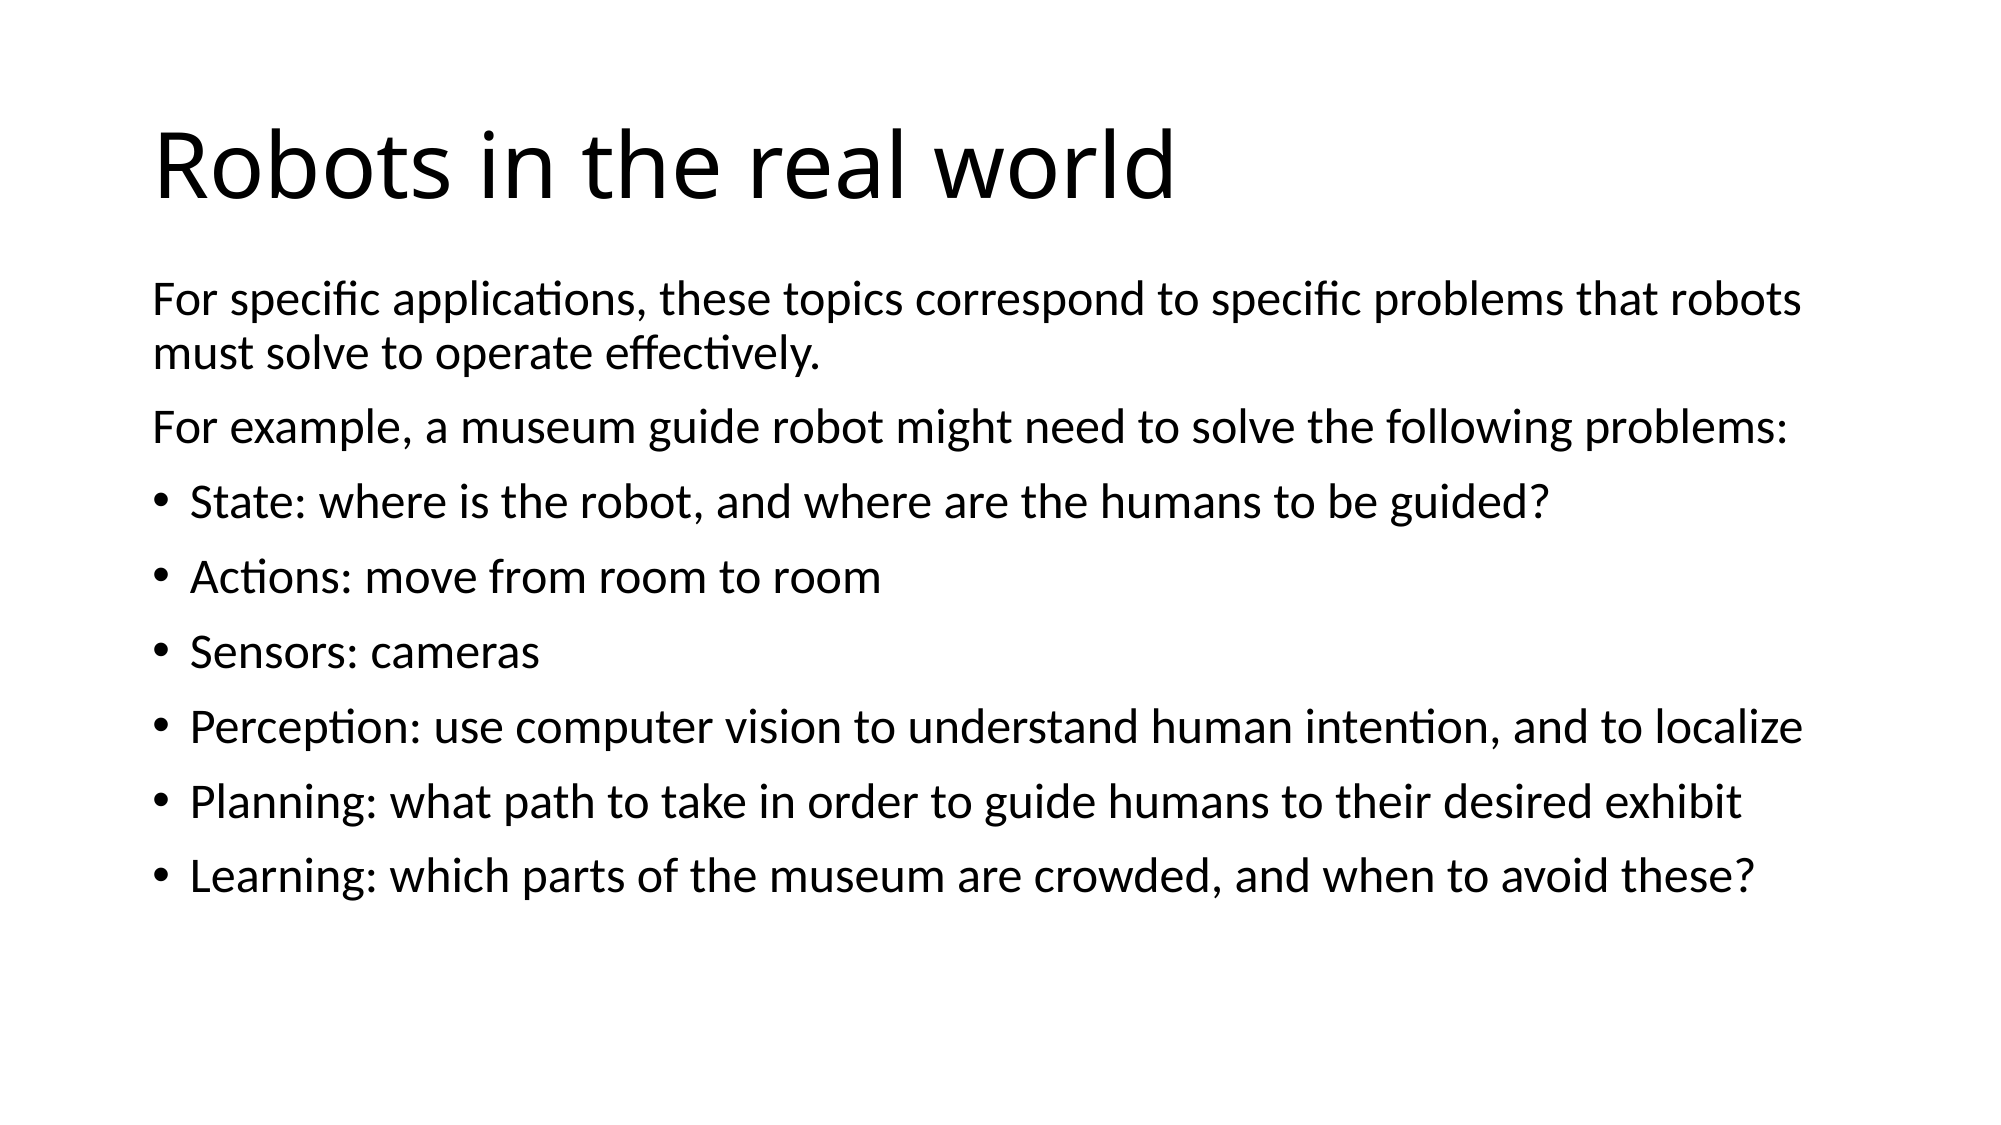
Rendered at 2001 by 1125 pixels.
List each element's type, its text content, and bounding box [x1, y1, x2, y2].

list For specific applications, these topics correspond to specific problems that robots must solve to operate effectively. For example, a museum guide robot might need to solve the following problems: State: where is the robot, and where are the humans to be guided? Actions: move from room to room Sensors: cameras Perception: use computer vision to understand human intention, and to localize Planning: what path to take in order to guide humans to their desired exhibit Learning: which parts of the museum are crowded, and when to avoid these? [137, 264, 1863, 1066]
title Robots in the real world [137, 59, 1863, 264]
